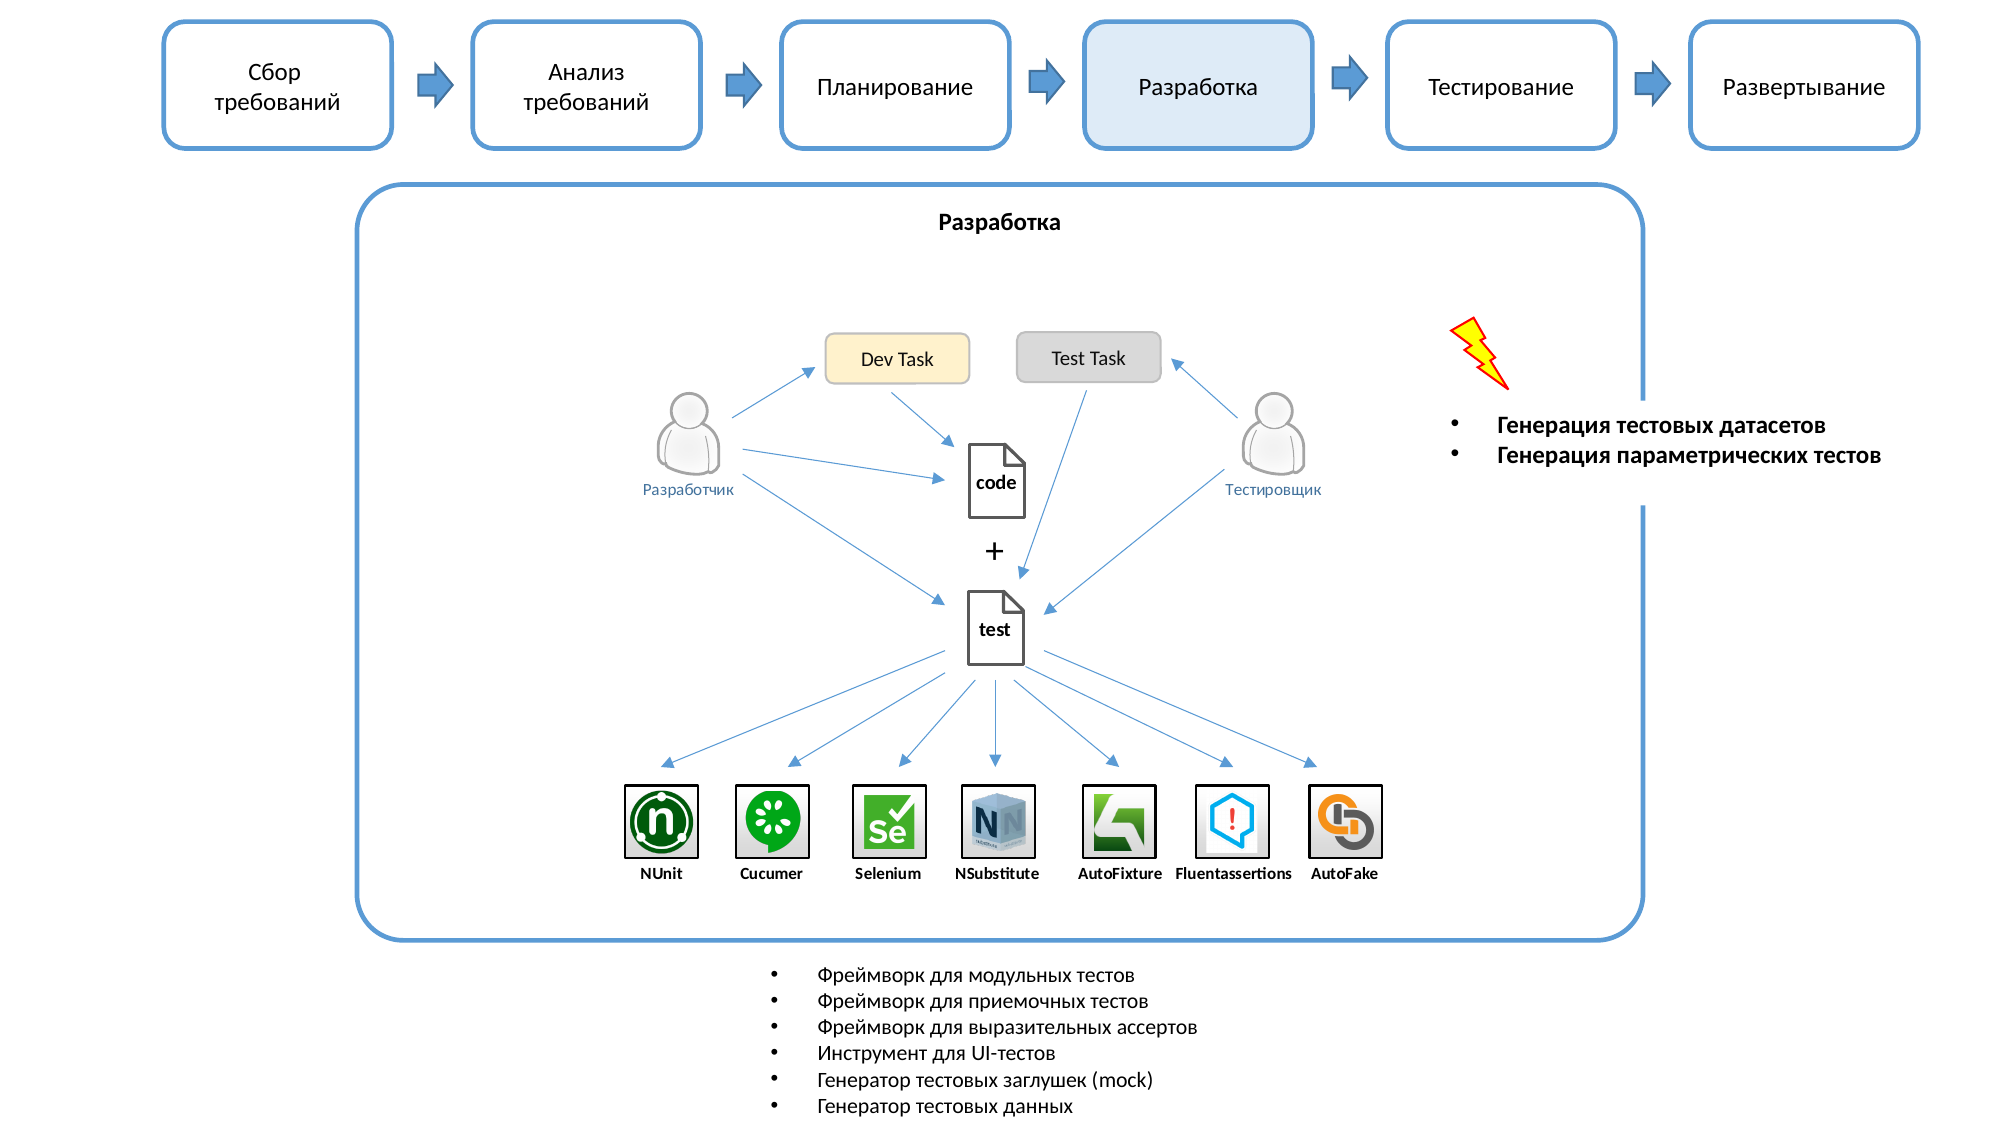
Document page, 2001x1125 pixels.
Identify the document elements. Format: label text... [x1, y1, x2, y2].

text_box Разработка [355, 183, 1645, 942]
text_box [1435, 317, 1942, 507]
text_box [163, 21, 1919, 149]
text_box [622, 332, 1388, 894]
text_box Фреймворк для модульных тестов Фреймворк для приемочных тестов Фреймворк для выразительных ассертов Инструмент для UI-тестов Генератор тестовых заглушек (mock) Генератор тестовых данных [755, 953, 1244, 1125]
